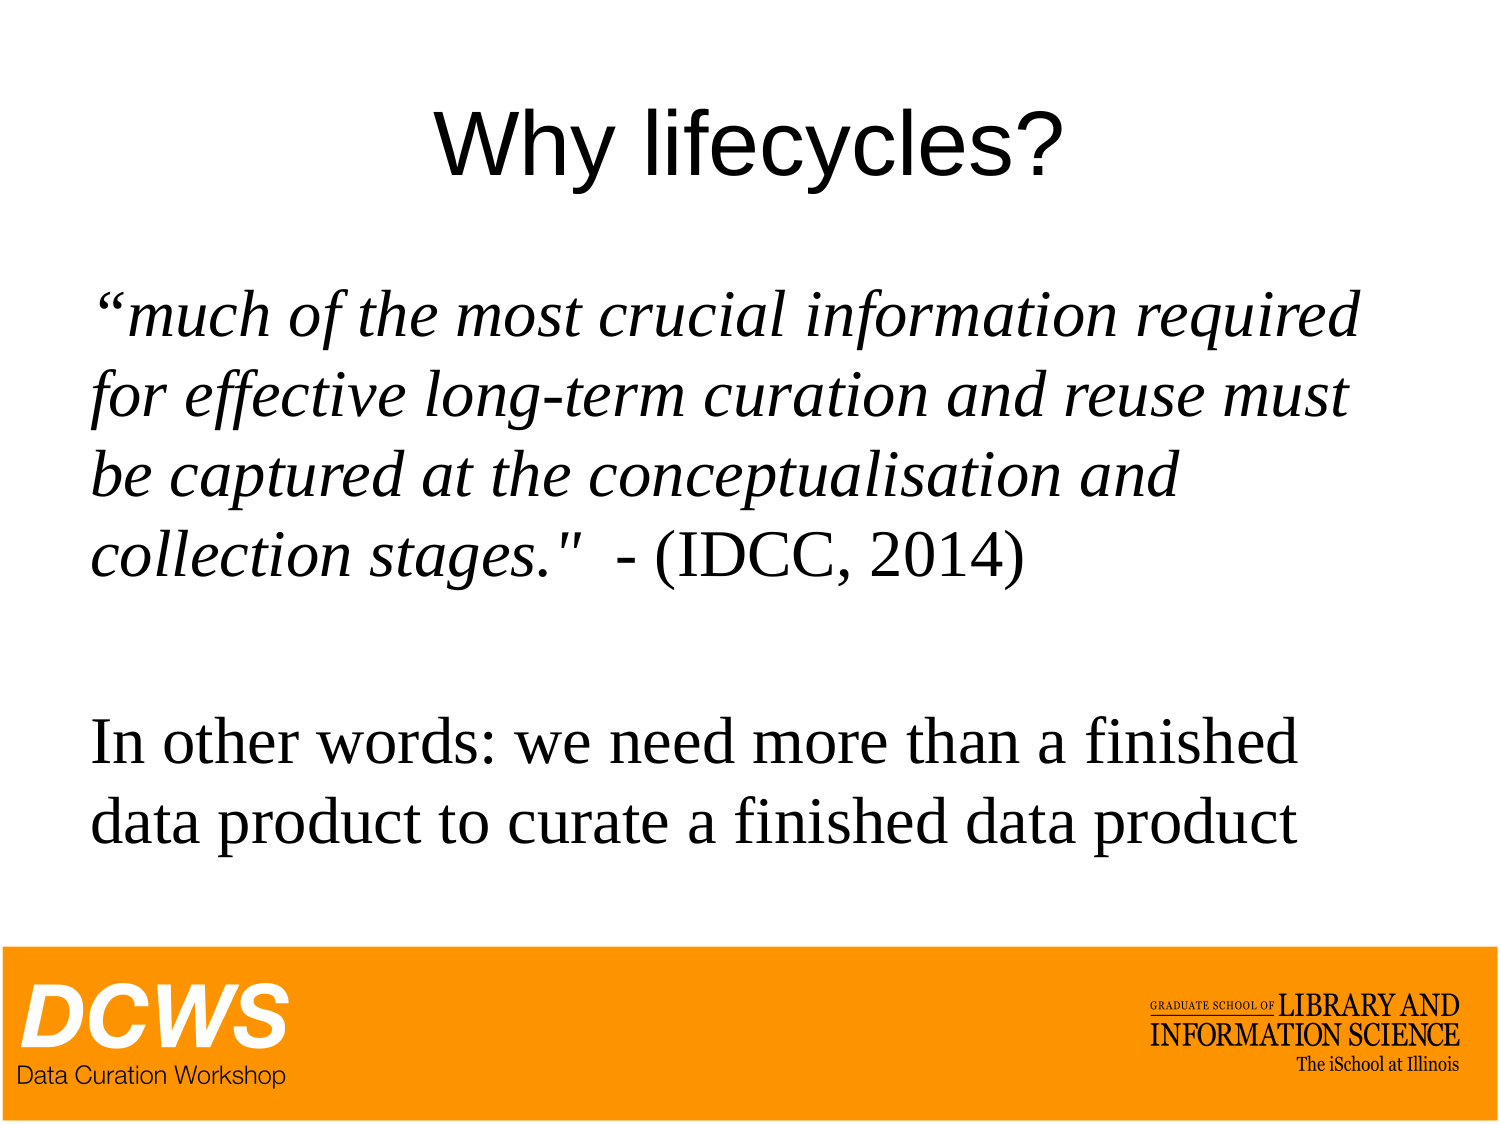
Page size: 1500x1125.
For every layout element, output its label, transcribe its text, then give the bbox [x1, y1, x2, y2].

title Why lifecycles? [75, 45, 1425, 233]
picture [0, 944, 1500, 1123]
list “much of the most crucial information required for effective long-term curation and reuse must be captured at the conceptualisation and collection stages." - (IDCC, 2014) In other words: we need more than a finished data product to curate a finished data product [75, 262, 1425, 1005]
